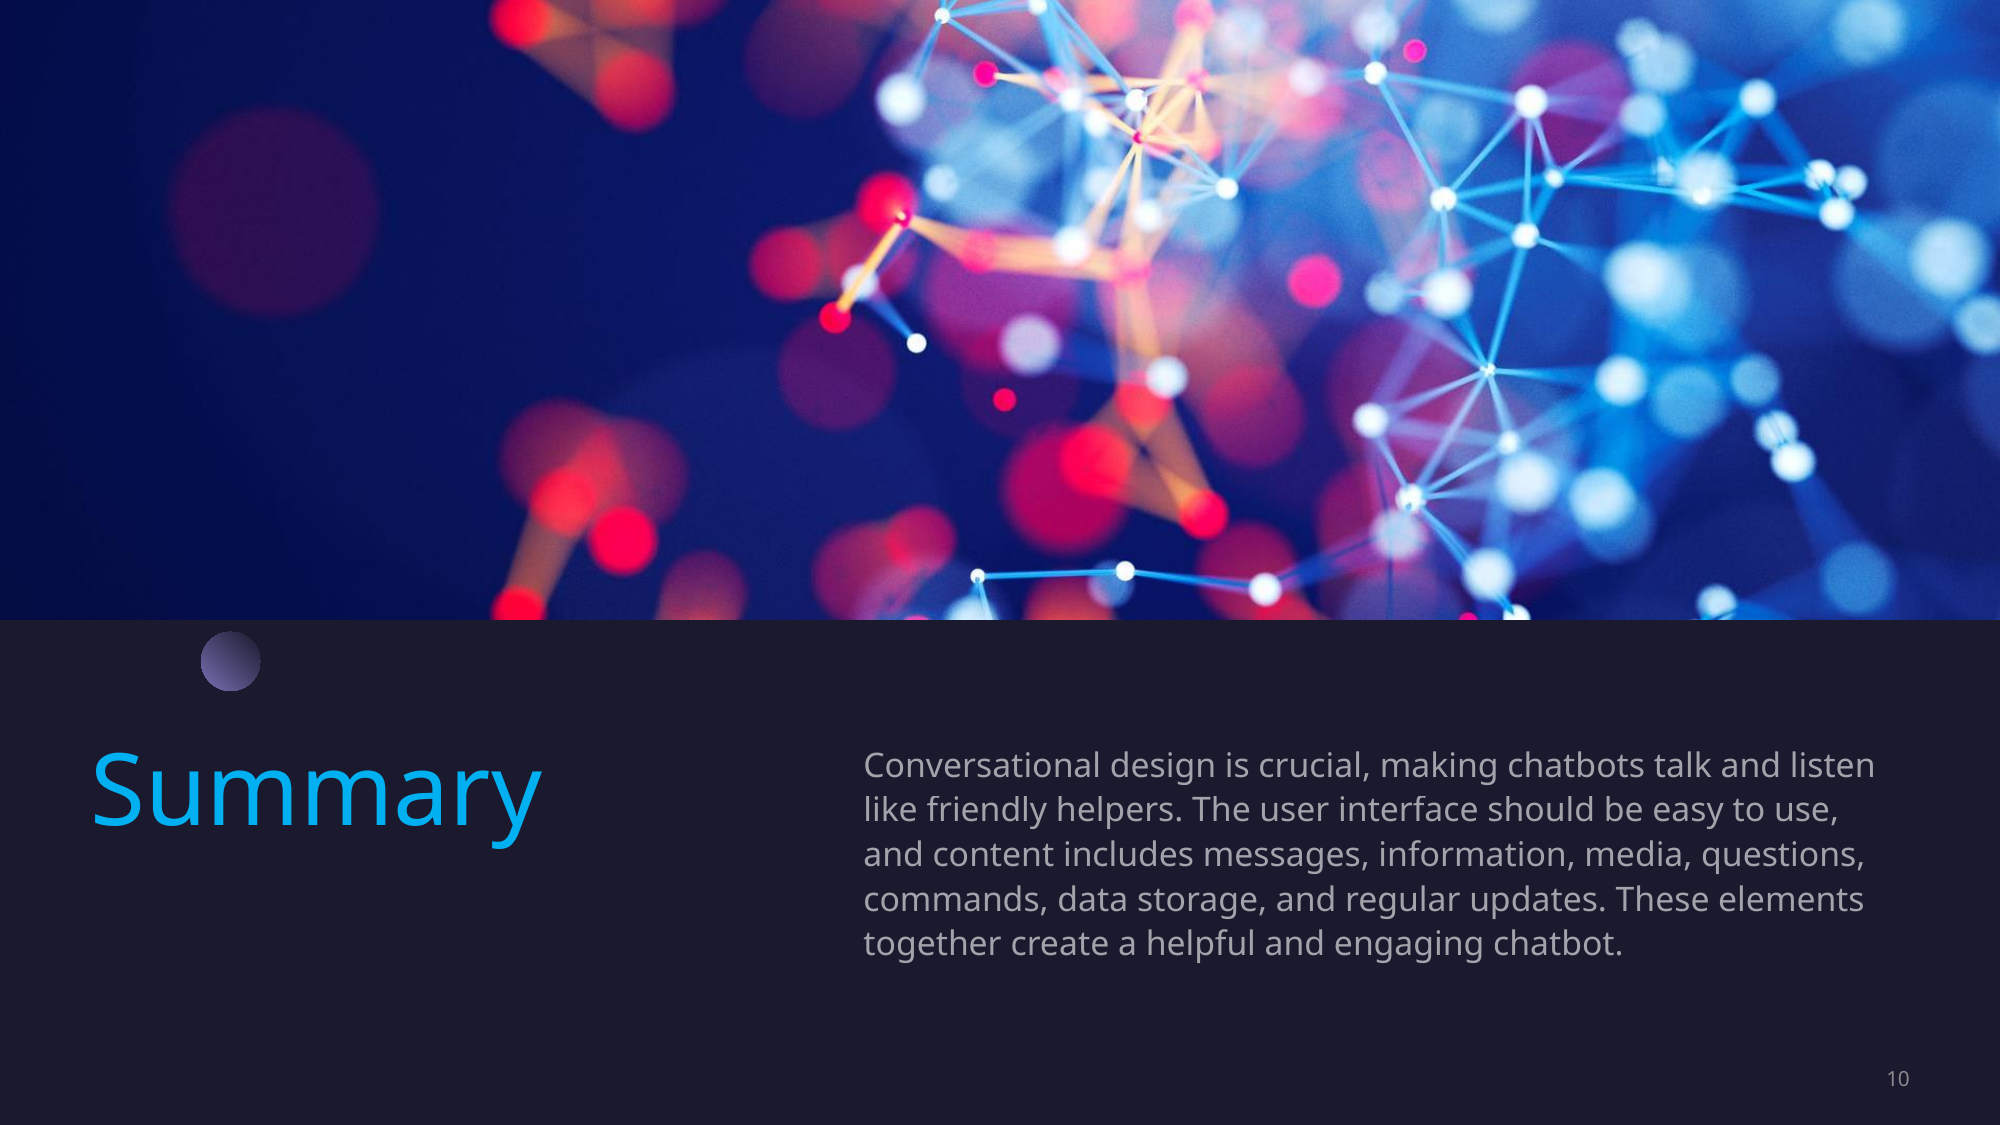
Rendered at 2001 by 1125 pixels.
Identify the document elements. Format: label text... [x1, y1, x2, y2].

picture [0, 0, 2000, 620]
slide_number 10 [1632, 1067, 1910, 1093]
list Conversational design is crucial, making chatbots talk and listen like friendly helpers. The user interface should be easy to use, and content includes messages, information, media, questions, commands, data storage, and regular updates. These elements together create a helpful and engaging chatbot. [863, 739, 1884, 997]
title Summary [90, 739, 829, 996]
